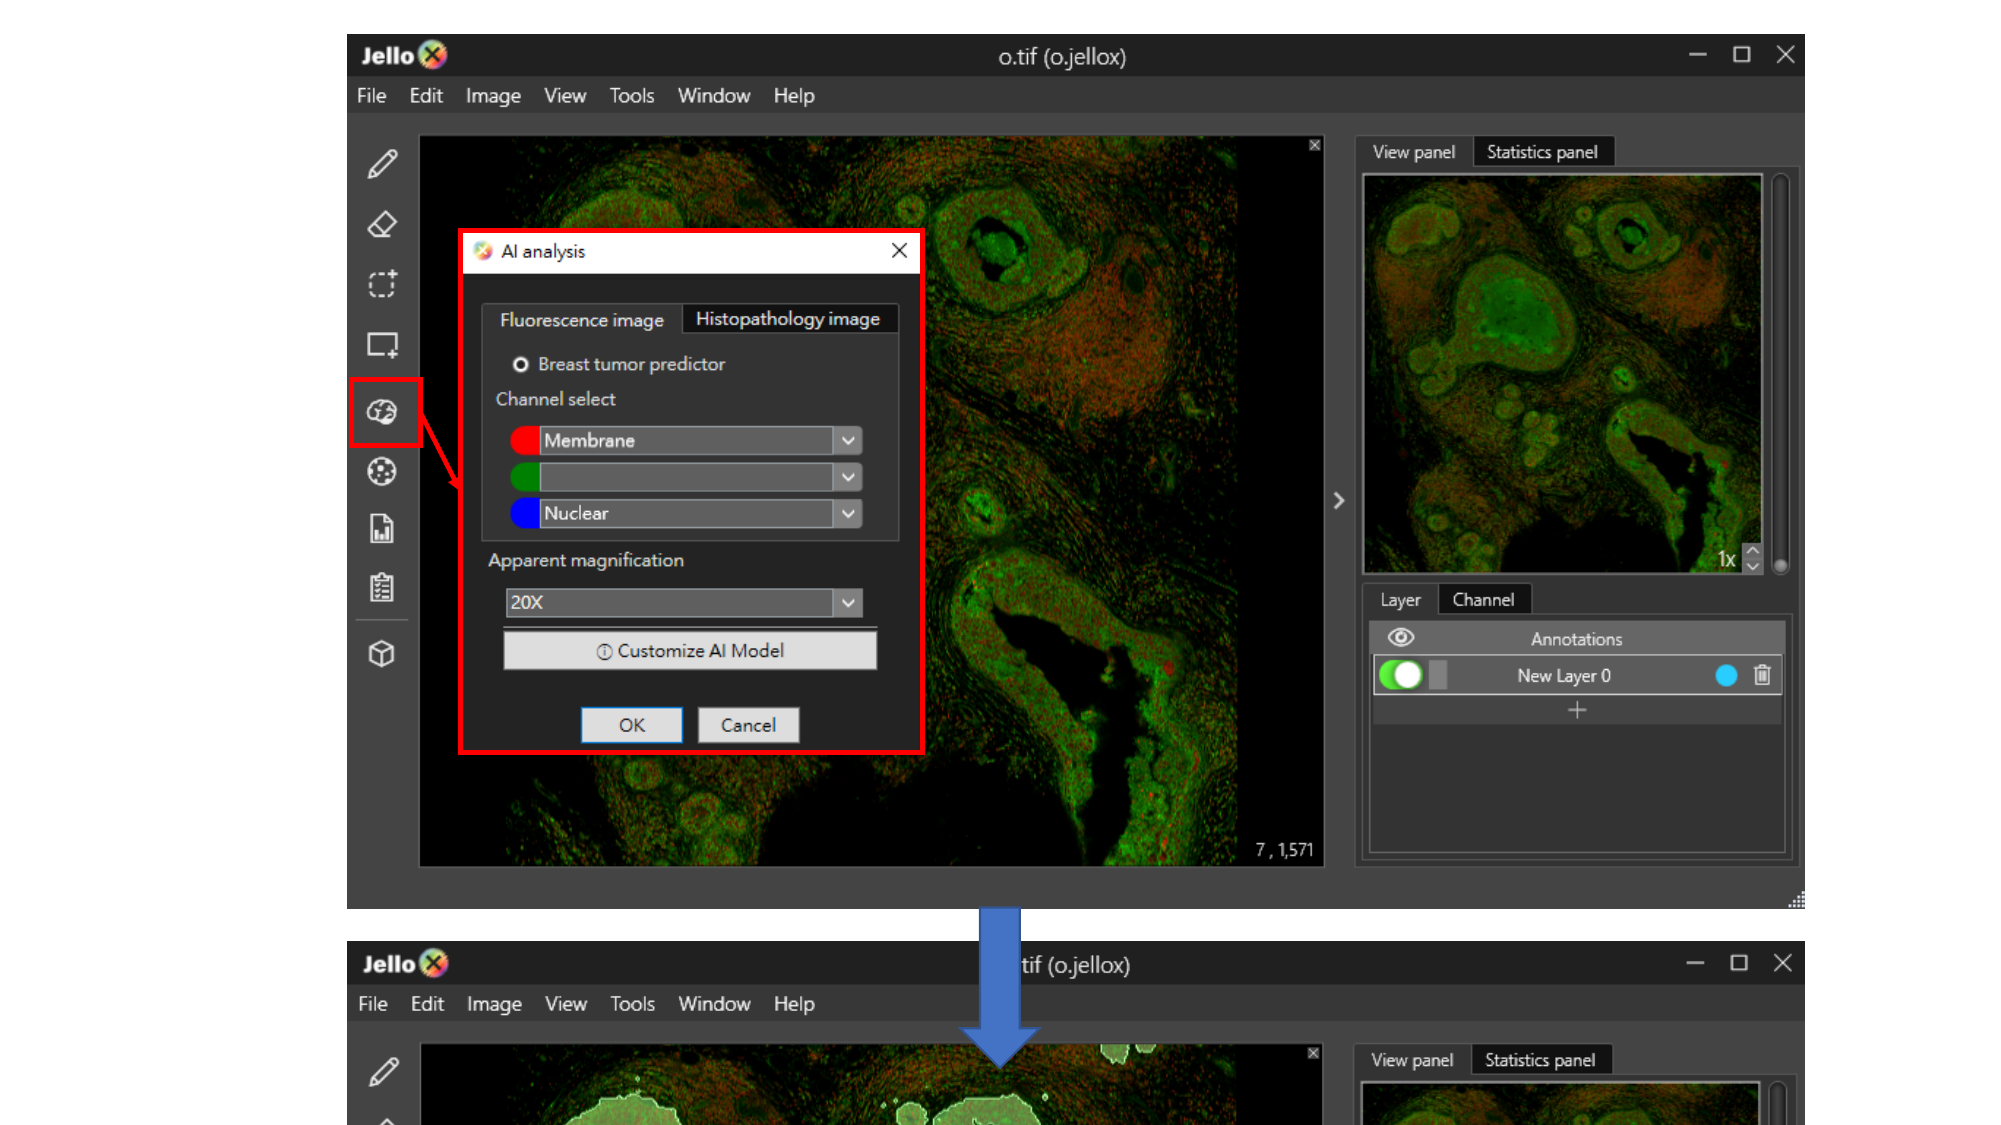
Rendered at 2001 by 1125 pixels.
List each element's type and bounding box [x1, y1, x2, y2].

text_box [347, 34, 1805, 1125]
